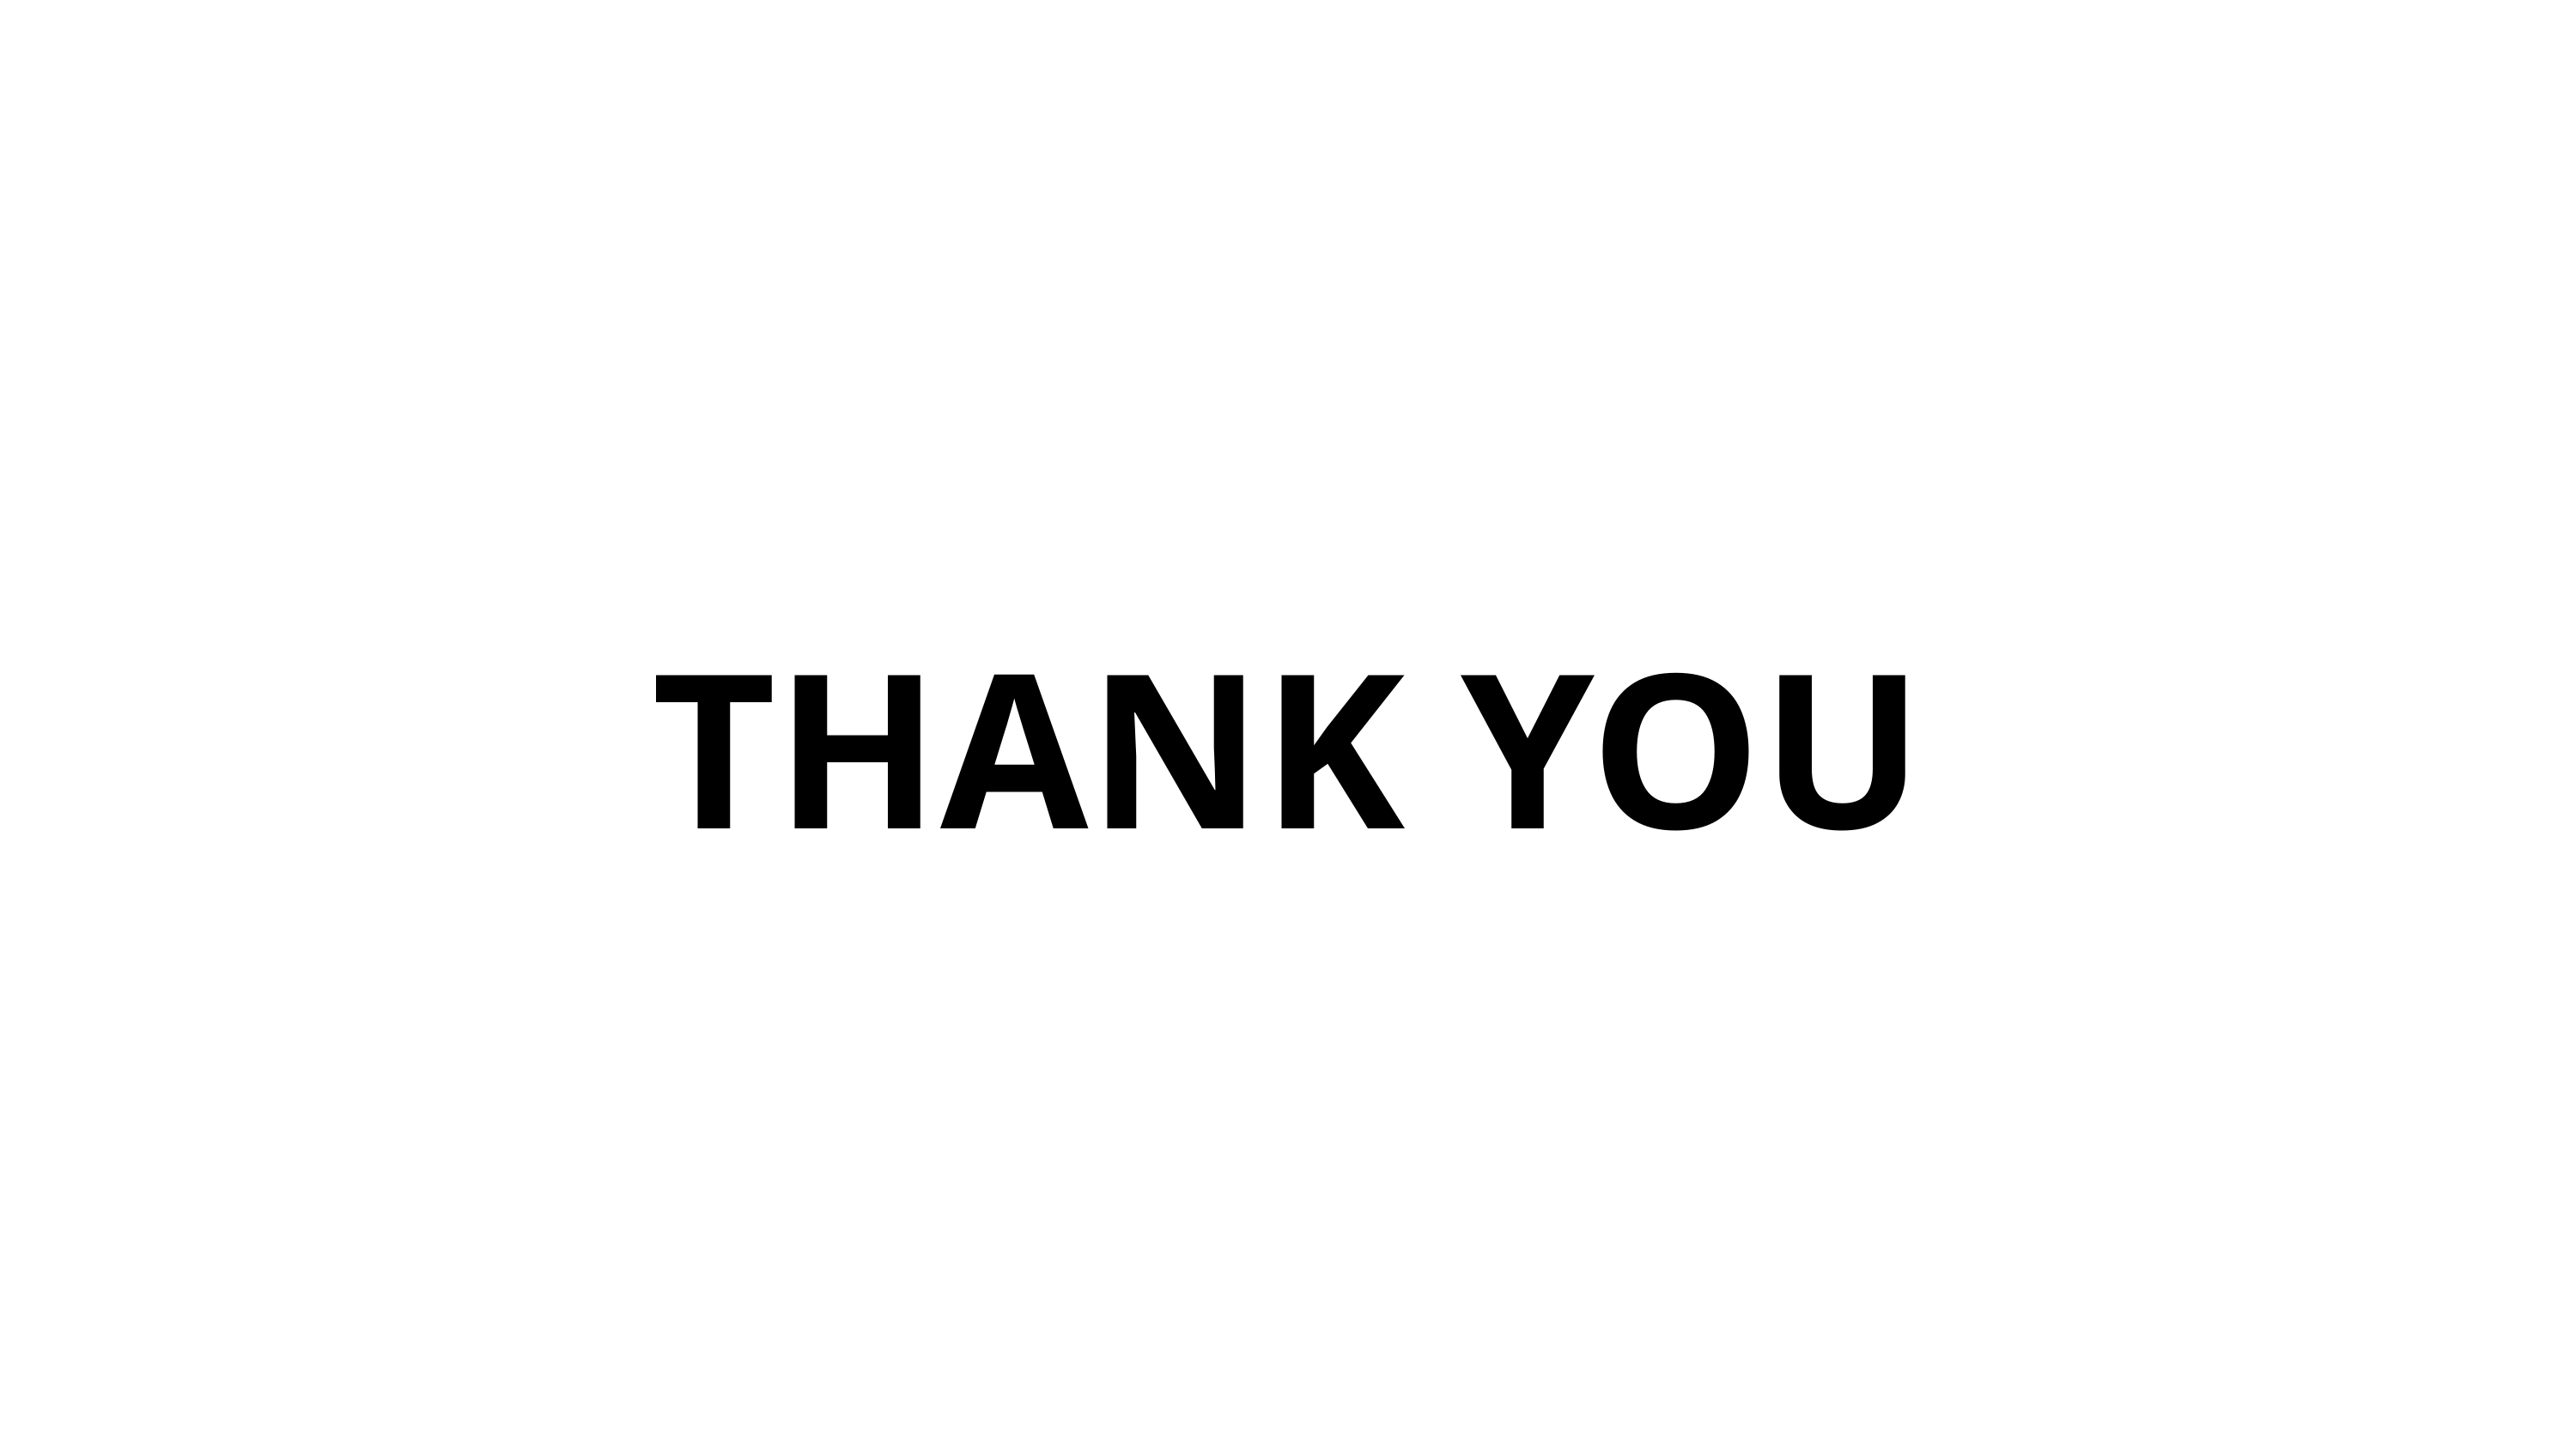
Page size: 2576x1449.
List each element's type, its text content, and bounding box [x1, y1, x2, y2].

text_box THANK YOU [651, 571, 1925, 872]
